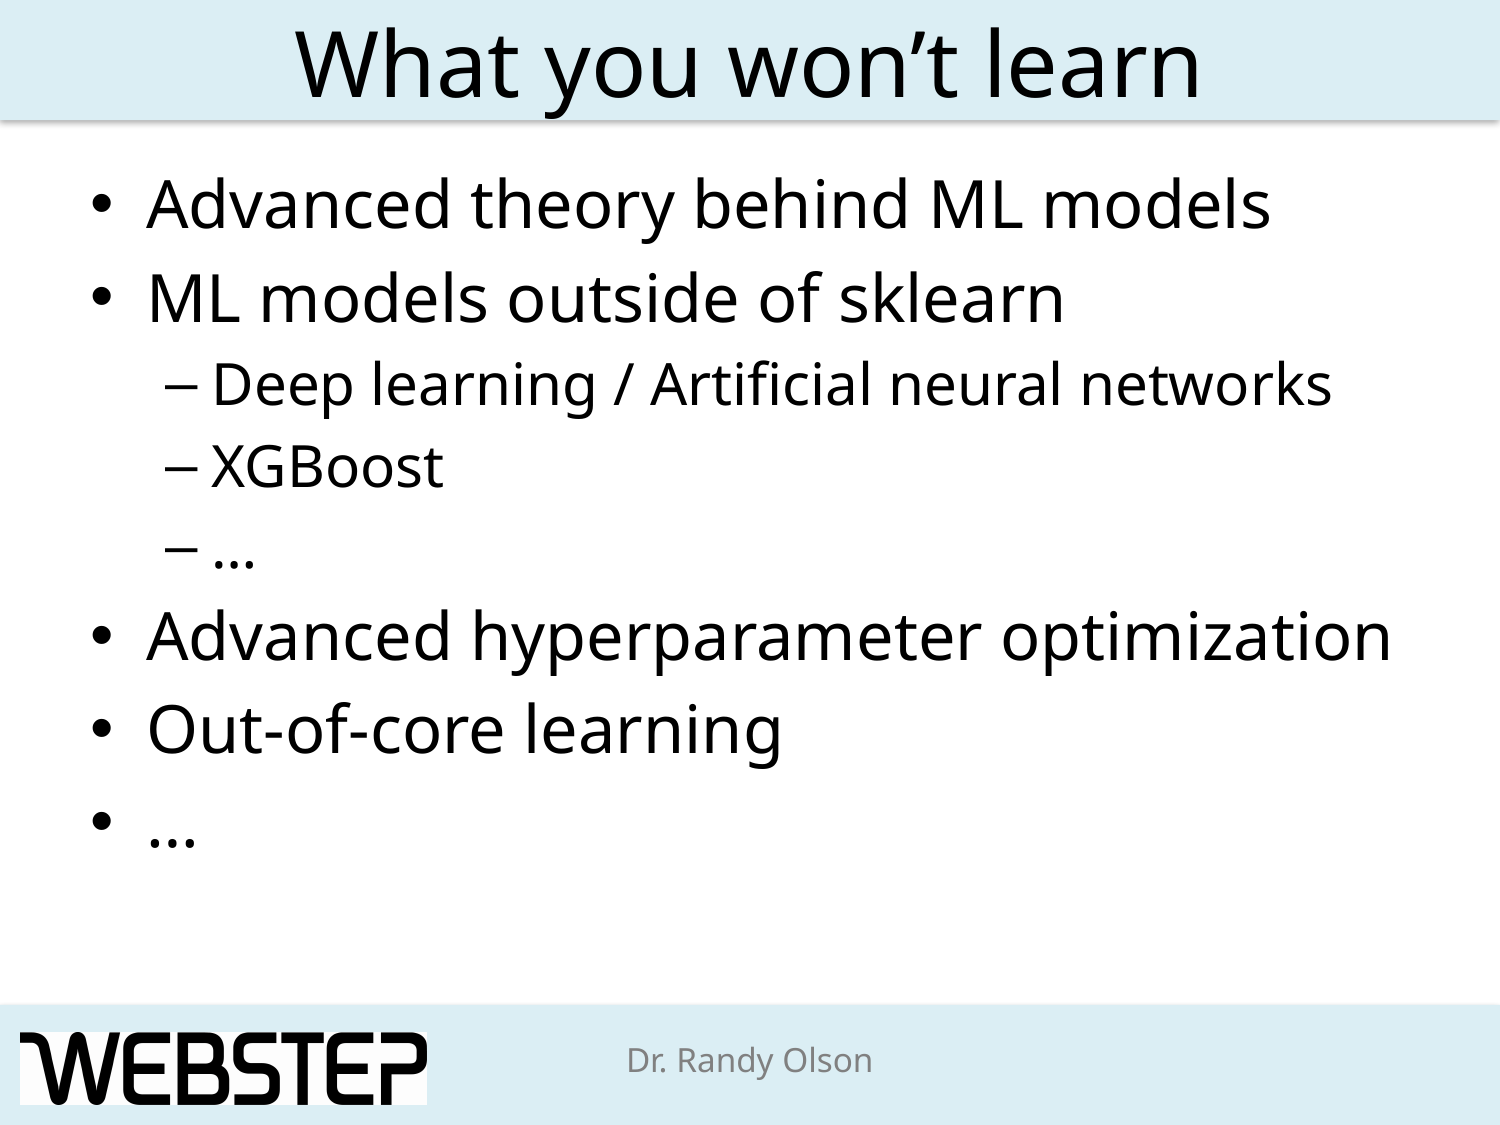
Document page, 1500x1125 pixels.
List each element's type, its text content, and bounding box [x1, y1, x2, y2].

picture [20, 1032, 427, 1105]
list Advanced theory behind ML models ML models outside of sklearn Deep learning / Artificial neural networks XGBoost … Advanced hyperparameter optimization Out-of-core learning … [75, 154, 1425, 898]
title What you won’t learn [75, 0, 1425, 154]
